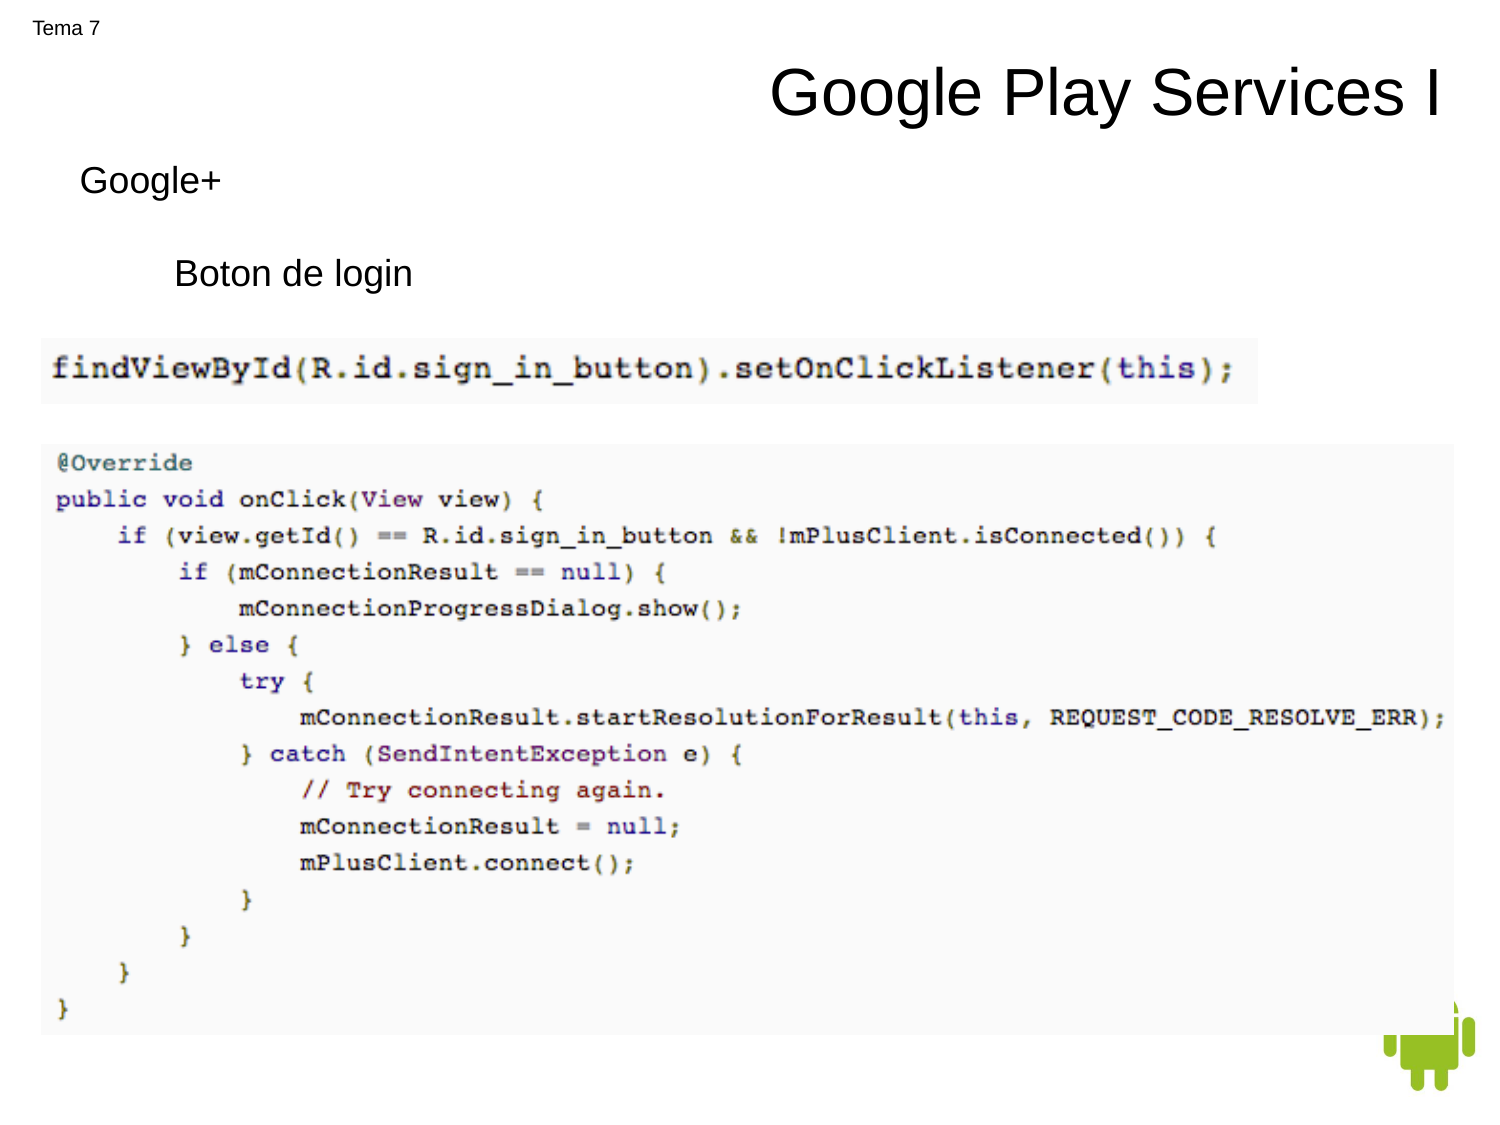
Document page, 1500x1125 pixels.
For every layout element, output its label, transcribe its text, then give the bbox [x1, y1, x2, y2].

text_box Google+ [64, 148, 1081, 209]
title Google Play Services I [631, 66, 1459, 111]
picture [41, 444, 1483, 1097]
text_box Boton de login [159, 241, 1471, 302]
picture [40, 337, 1259, 404]
text_box Tema 7 [17, 7, 195, 48]
